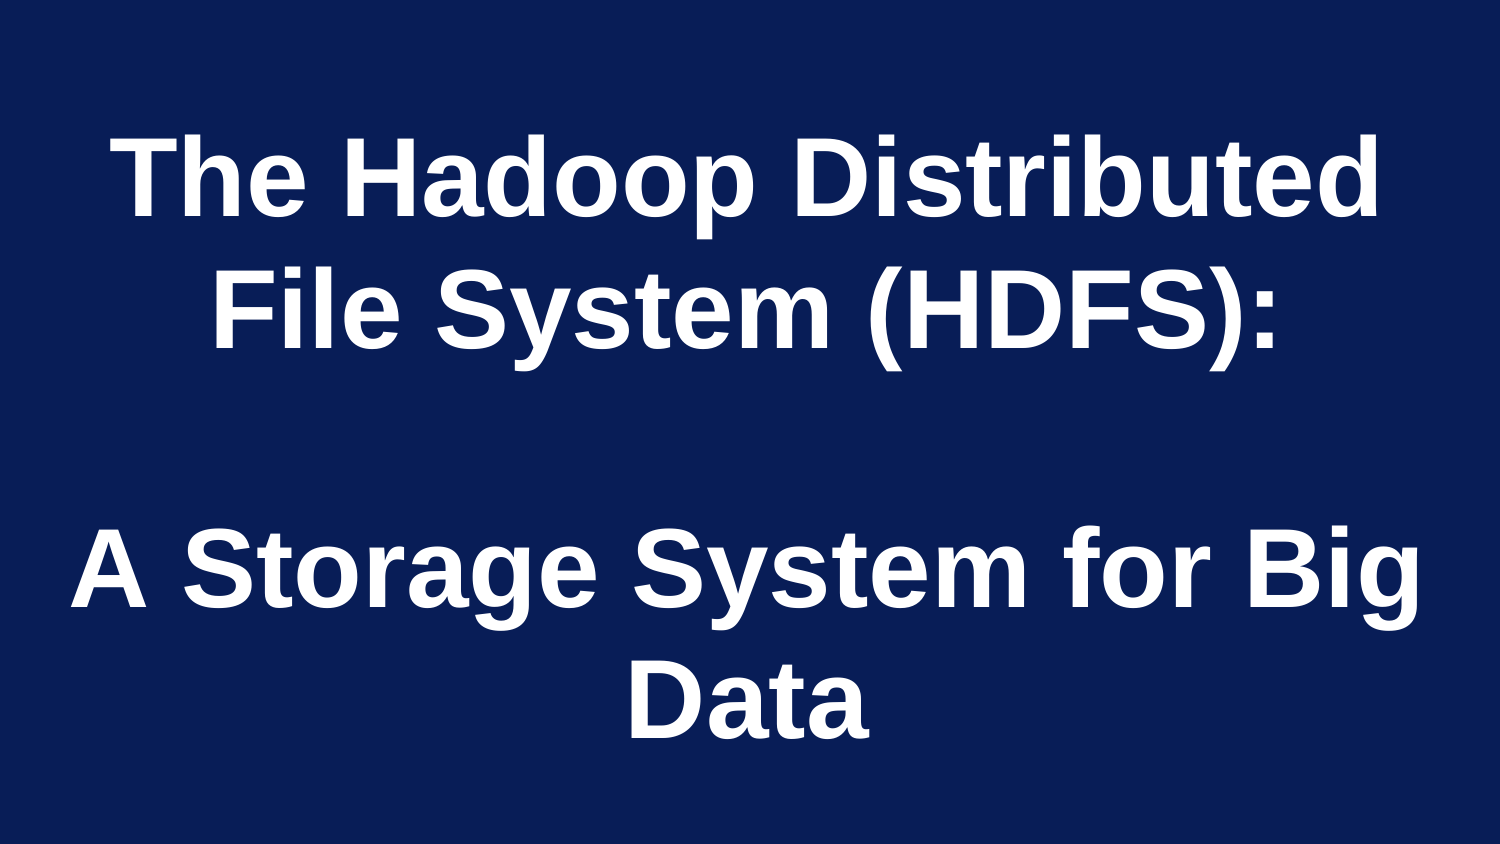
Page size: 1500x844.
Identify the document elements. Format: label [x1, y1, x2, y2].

text_box [68, 107, 1426, 762]
